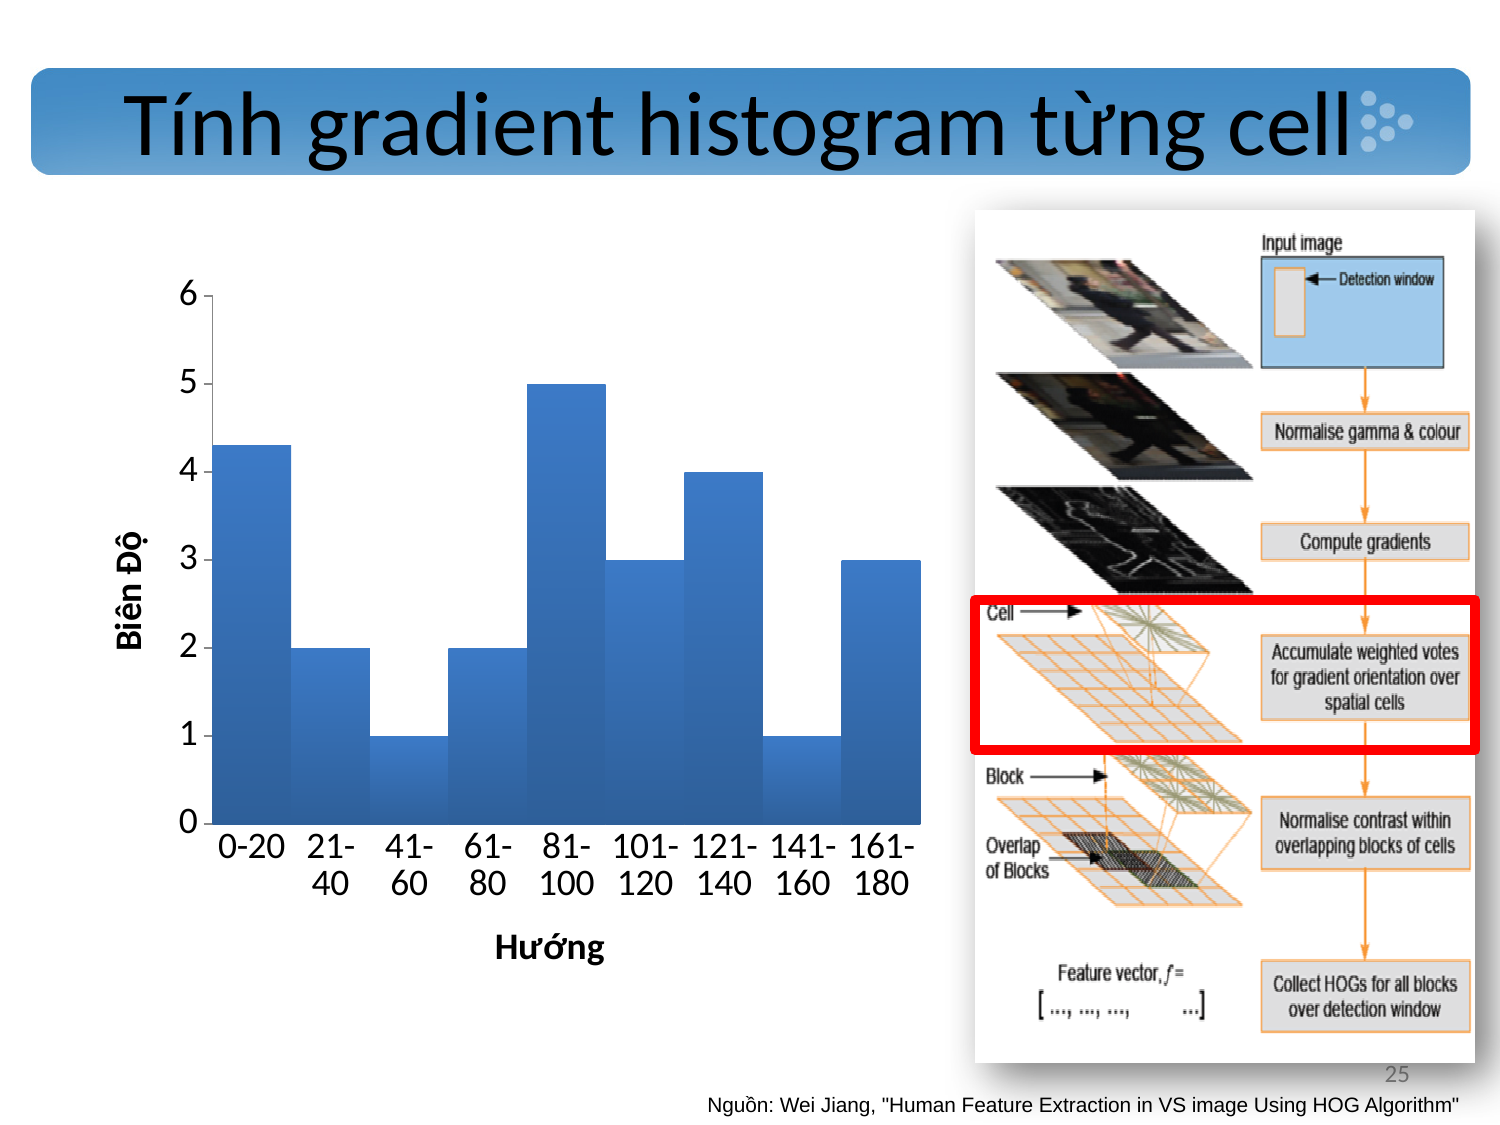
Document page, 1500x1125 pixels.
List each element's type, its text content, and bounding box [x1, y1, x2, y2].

picture [0, 0, 1500, 1125]
title Tính gradient histogram từng cell [74, 24, 1426, 213]
text_box Nguồn: Wei Jiang, "Human Feature Extraction in VS image Using HOG Algorithm" [692, 1084, 1475, 1125]
chart [74, 262, 938, 1006]
